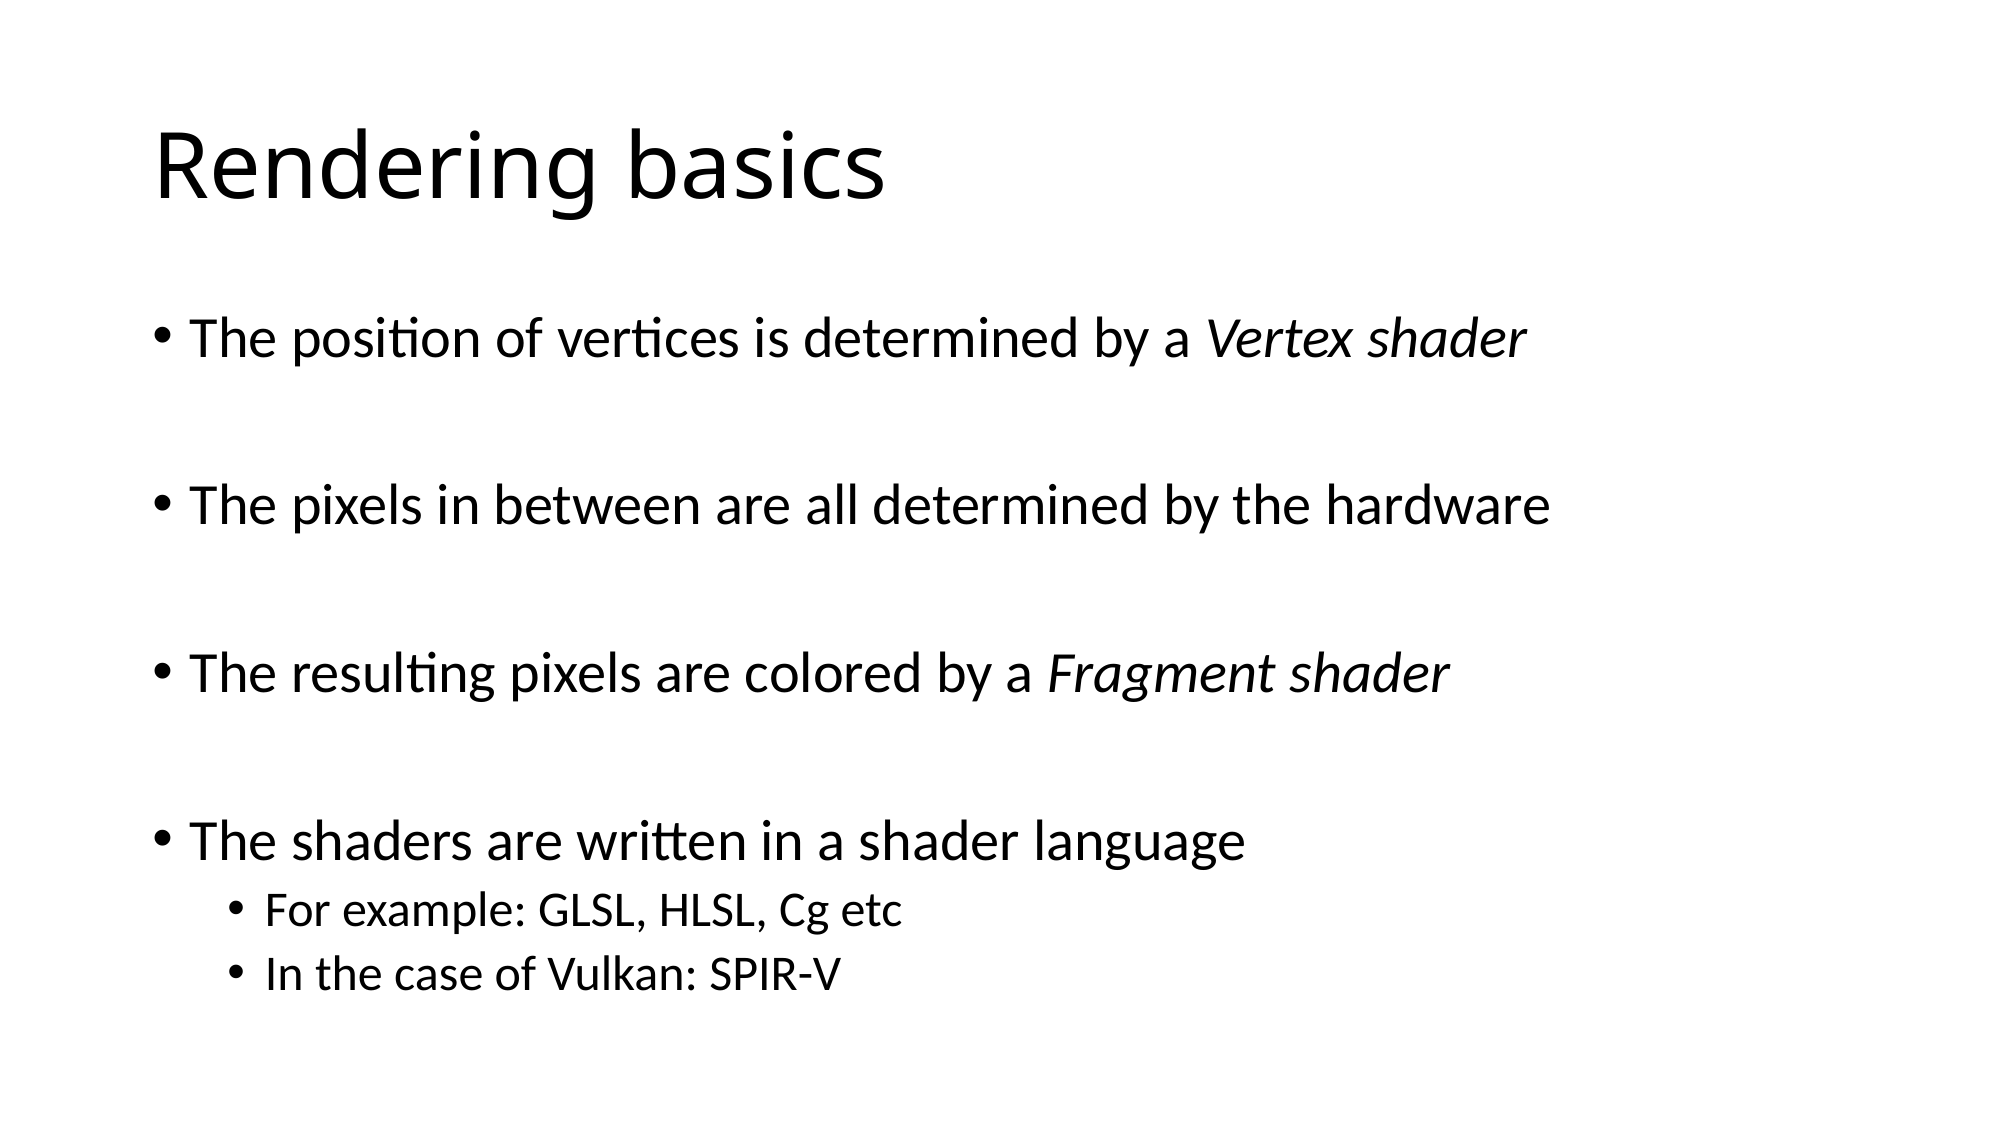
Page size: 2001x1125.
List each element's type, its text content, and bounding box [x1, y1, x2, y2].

list The position of vertices is determined by a Vertex shader The pixels in between are all determined by the hardware The resulting pixels are colored by a Fragment shader The shaders are written in a shader language For example: GLSL, HLSL, Cg etc In the case of Vulkan: SPIR-V [137, 299, 1863, 1014]
title Rendering basics [137, 59, 1863, 278]
